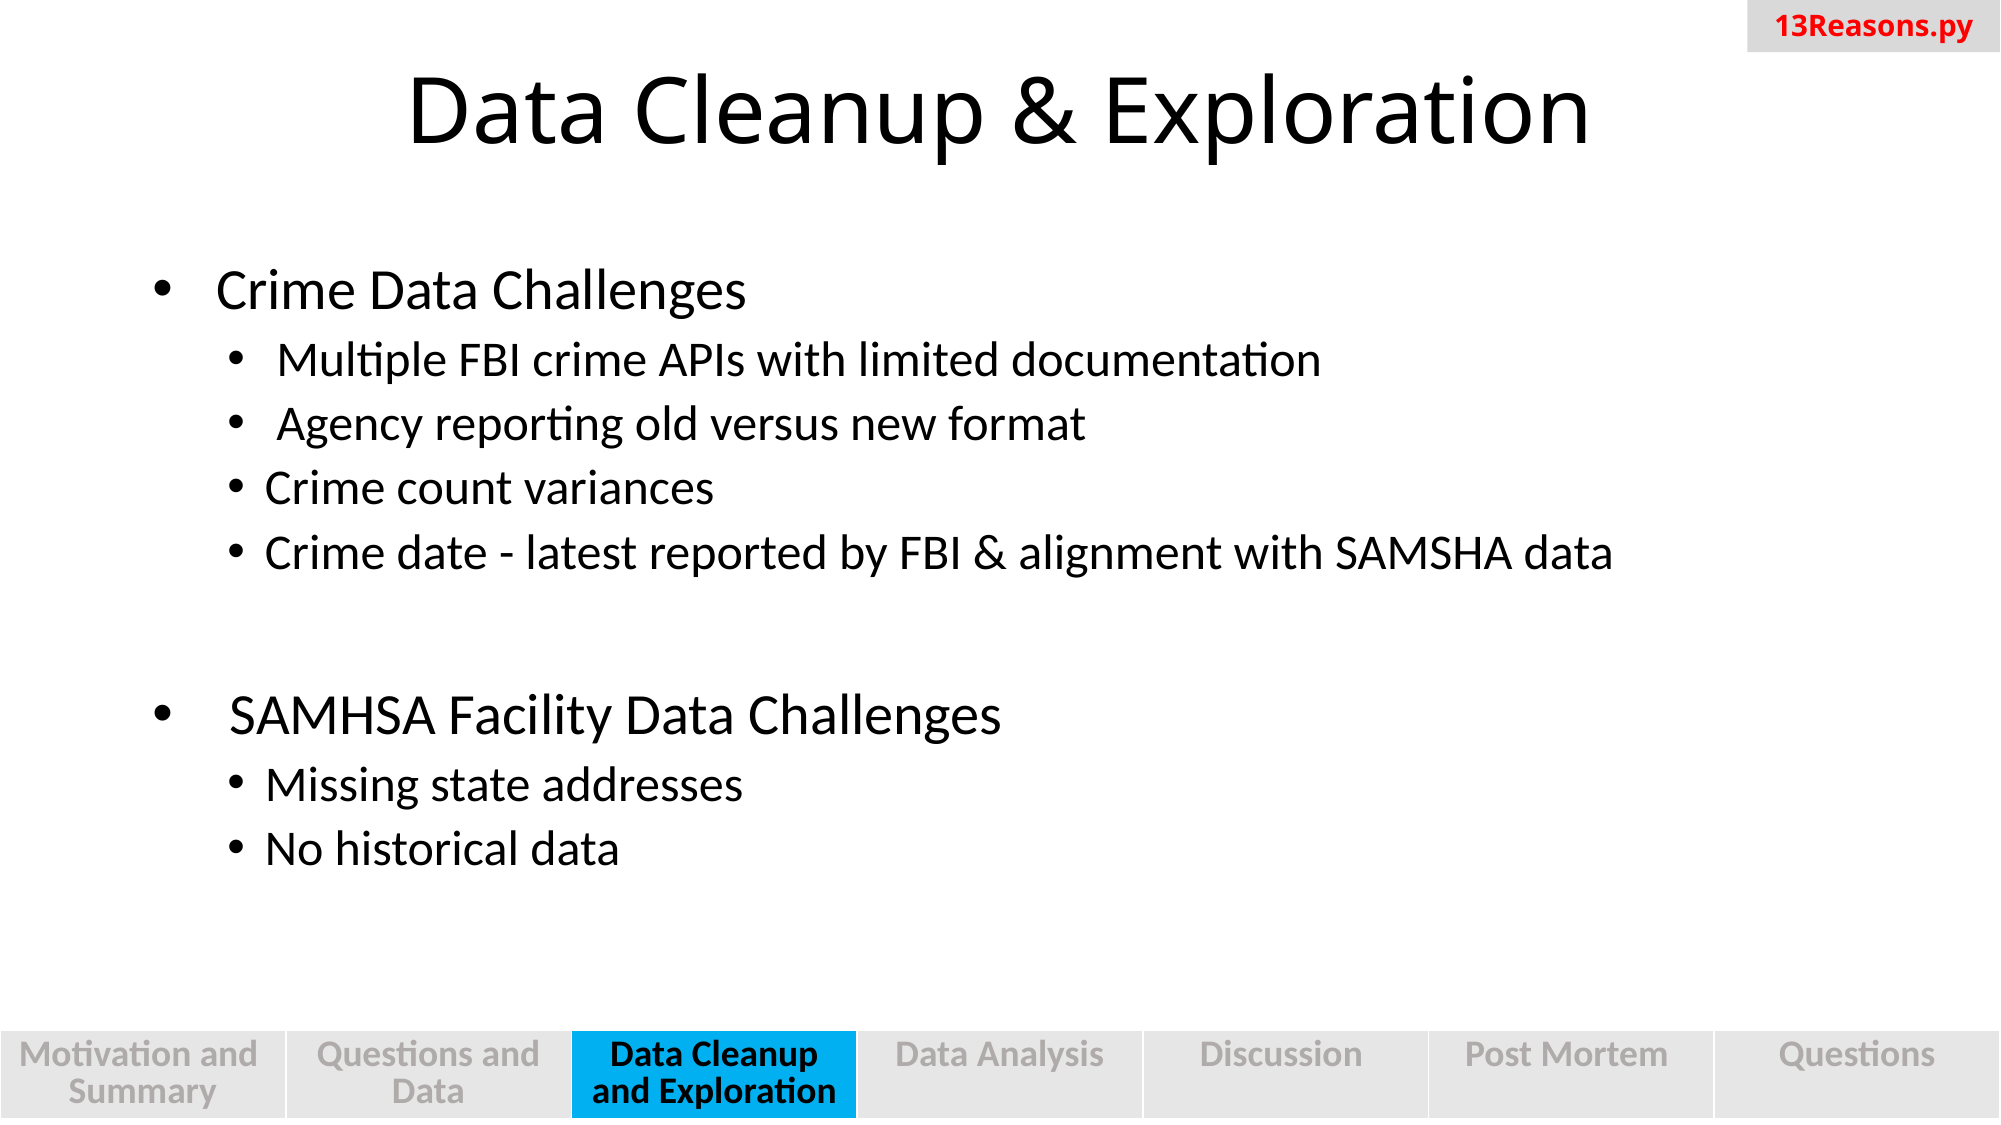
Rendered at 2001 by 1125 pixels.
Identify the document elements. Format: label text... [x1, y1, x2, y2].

table_header Questions [1715, 1031, 1999, 1118]
table_header Data Cleanup and Exploration [572, 1031, 856, 1118]
table_header Post Mortem [1429, 1031, 1713, 1118]
list Crime Data Challenges Multiple FBI crime APIs with limited documentation Agency reporting old versus new format Crime count variances Crime date - latest reported by FBI & alignment with SAMSHA data SAMHSA Facility Data Challenges Missing state addresses No historical data [137, 161, 1863, 1014]
table_header Questions and Data [287, 1031, 571, 1118]
text_box 13Reasons.py [1747, 0, 2000, 53]
table_header Motivation and Summary [1, 1031, 285, 1118]
table_header Discussion [1144, 1031, 1428, 1118]
table_header Data Analysis [858, 1031, 1142, 1118]
title Data Cleanup & Exploration [137, 59, 1863, 161]
